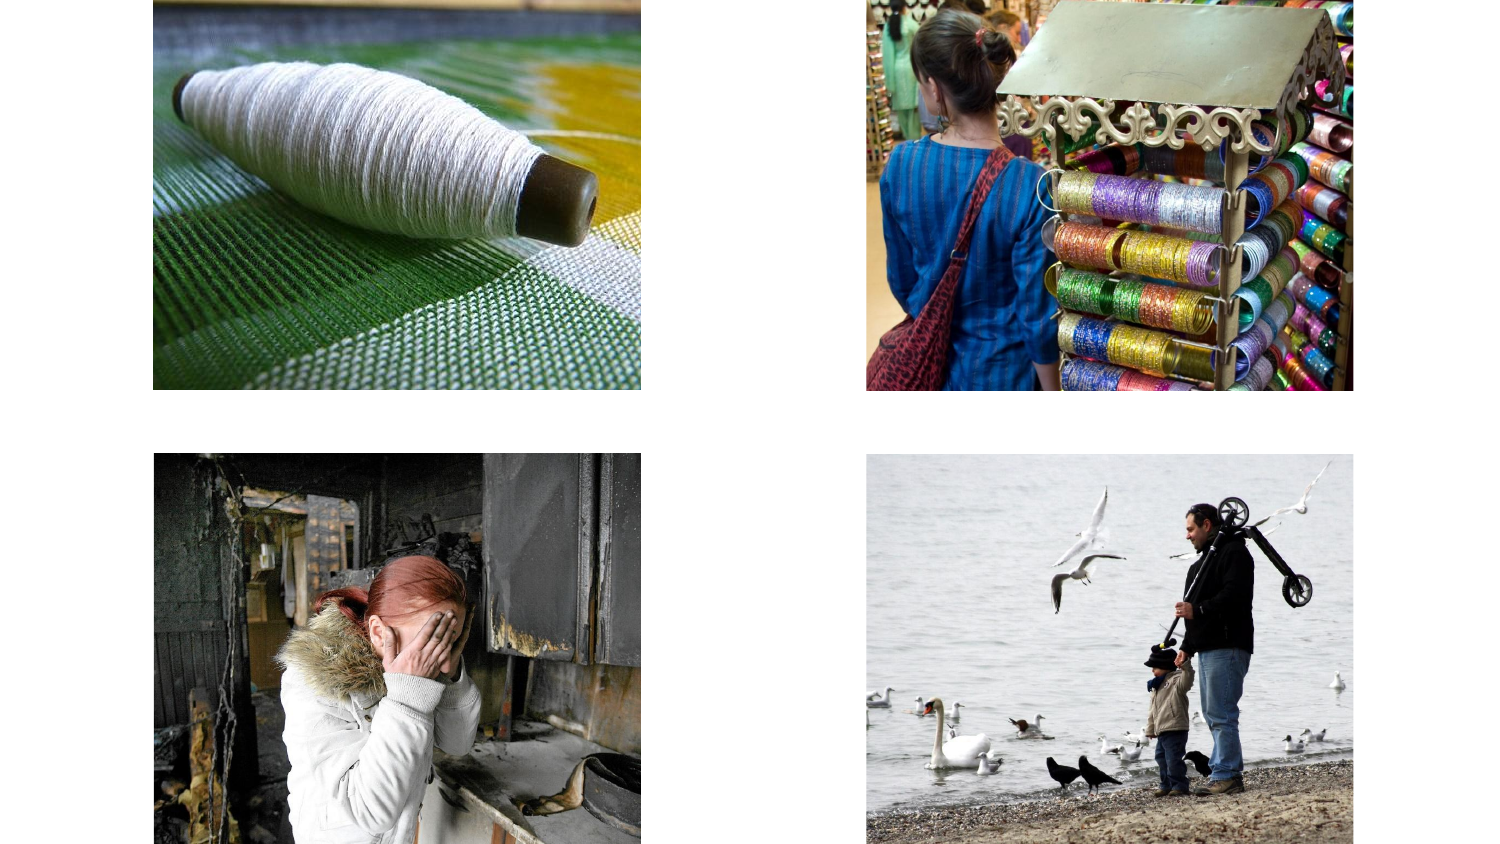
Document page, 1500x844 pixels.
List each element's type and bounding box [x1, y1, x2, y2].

picture [153, 453, 642, 844]
picture [153, 0, 642, 390]
picture [866, 453, 1354, 844]
picture [866, 0, 1354, 391]
